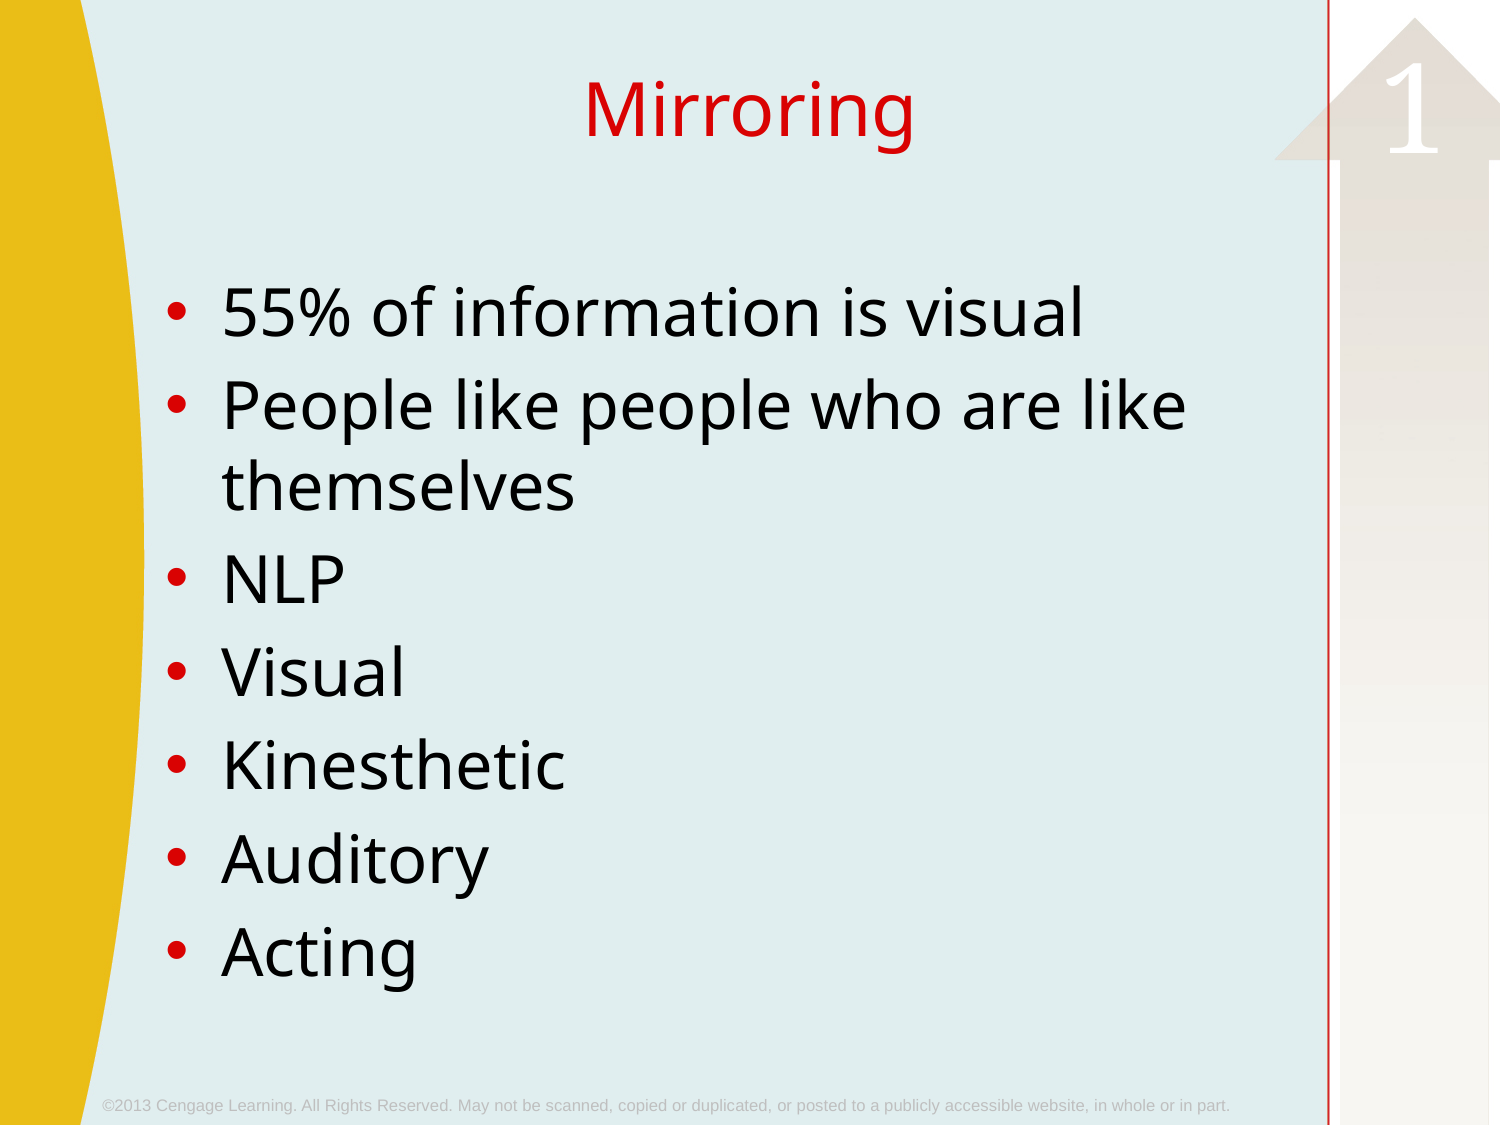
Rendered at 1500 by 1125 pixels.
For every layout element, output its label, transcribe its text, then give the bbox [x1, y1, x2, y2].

picture [0, 213, 1500, 1125]
list 55% of information is visual People like people who are like themselves NLP Visual Kinesthetic Auditory Acting [150, 262, 1325, 1055]
title Mirroring [0, 0, 1500, 213]
